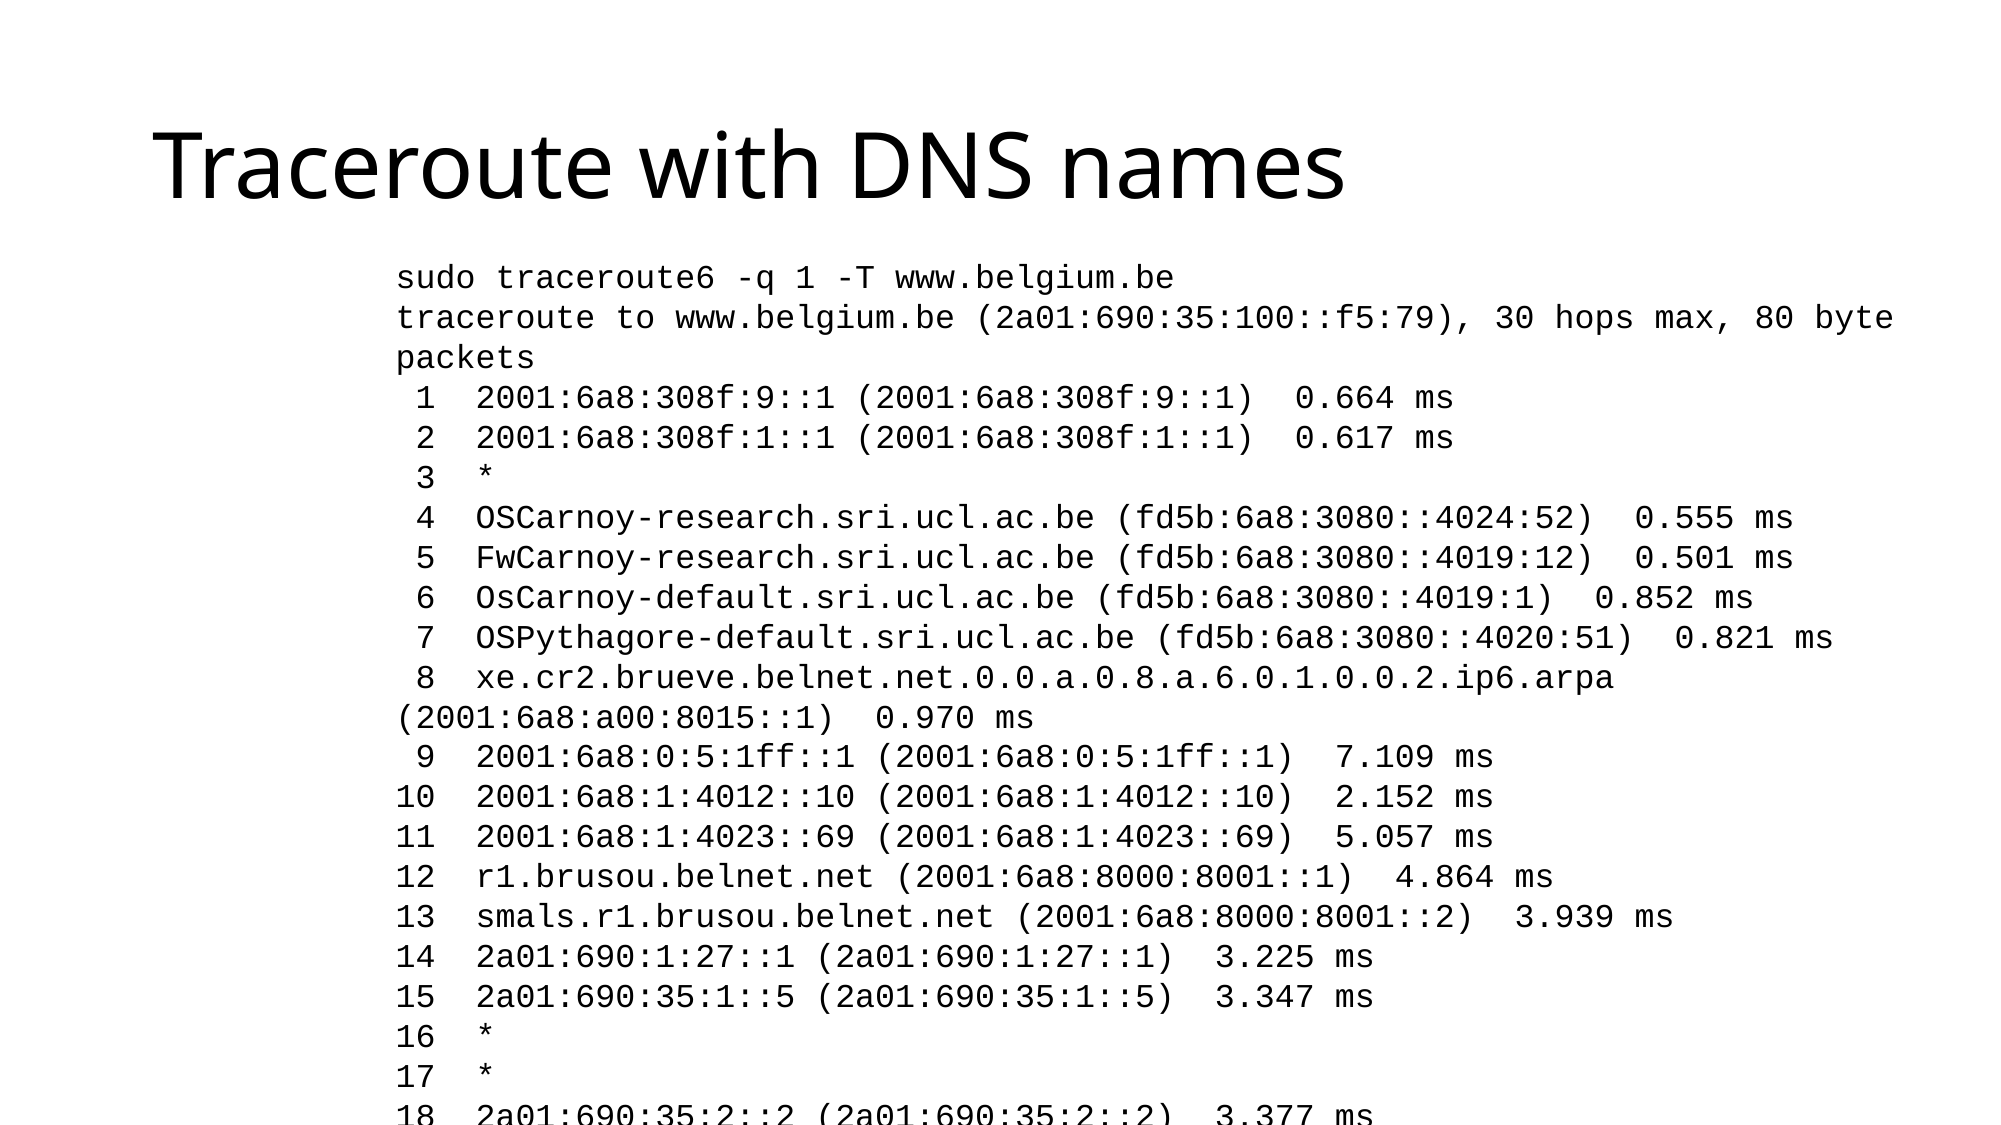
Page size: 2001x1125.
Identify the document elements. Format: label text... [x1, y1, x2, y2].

text_box sudo traceroute6 -q 1 -T www.belgium.be traceroute to www.belgium.be (2a01:690:35:100::f5:79), 30 hops max, 80 byte packets 1 2001:6a8:308f:9::1 (2001:6a8:308f:9::1) 0.664 ms 2 2001:6a8:308f:1::1 (2001:6a8:308f:1::1) 0.617 ms 3 * 4 OSCarnoy-research.sri.ucl.ac.be (fd5b:6a8:3080::4024:52) 0.555 ms 5 FwCarnoy-research.sri.ucl.ac.be (fd5b:6a8:3080::4019:12) 0.501 ms 6 OsCarnoy-default.sri.ucl.ac.be (fd5b:6a8:3080::4019:1) 0.852 ms 7 OSPythagore-default.sri.ucl.ac.be (fd5b:6a8:3080::4020:51) 0.821 ms 8 xe.cr2.brueve.belnet.net.0.0.a.0.8.a.6.0.1.0.0.2.ip6.arpa (2001:6a8:a00:8015::1) 0.970 ms 9 2001:6a8:0:5:1ff::1 (2001:6a8:0:5:1ff::1) 7.109 ms 10 2001:6a8:1:4012::10 (2001:6a8:1:4012::10) 2.152 ms 11 2001:6a8:1:4023::69 (2001:6a8:1:4023::69) 5.057 ms 12 r1.brusou.belnet.net (2001:6a8:8000:8001::1) 4.864 ms 13 smals.r1.brusou.belnet.net (2001:6a8:8000:8001::2) 3.939 ms 14 2a01:690:1:27::1 (2a01:690:1:27::1) 3.225 ms 15 2a01:690:35:1::5 (2a01:690:35:1::5) 3.347 ms 16 * 17 * 18 2a01:690:35:2::2 (2a01:690:35:2::2) 3.377 ms 19 2a01:690:35:2::4 (2a01:690:35:2::4) 3.313 ms 20 2a01:690:35:100::f5:79 (2a01:690:35:100::f5:79) 3.448 ms [380, 248, 1915, 1125]
title Traceroute with DNS names [137, 59, 1863, 278]
